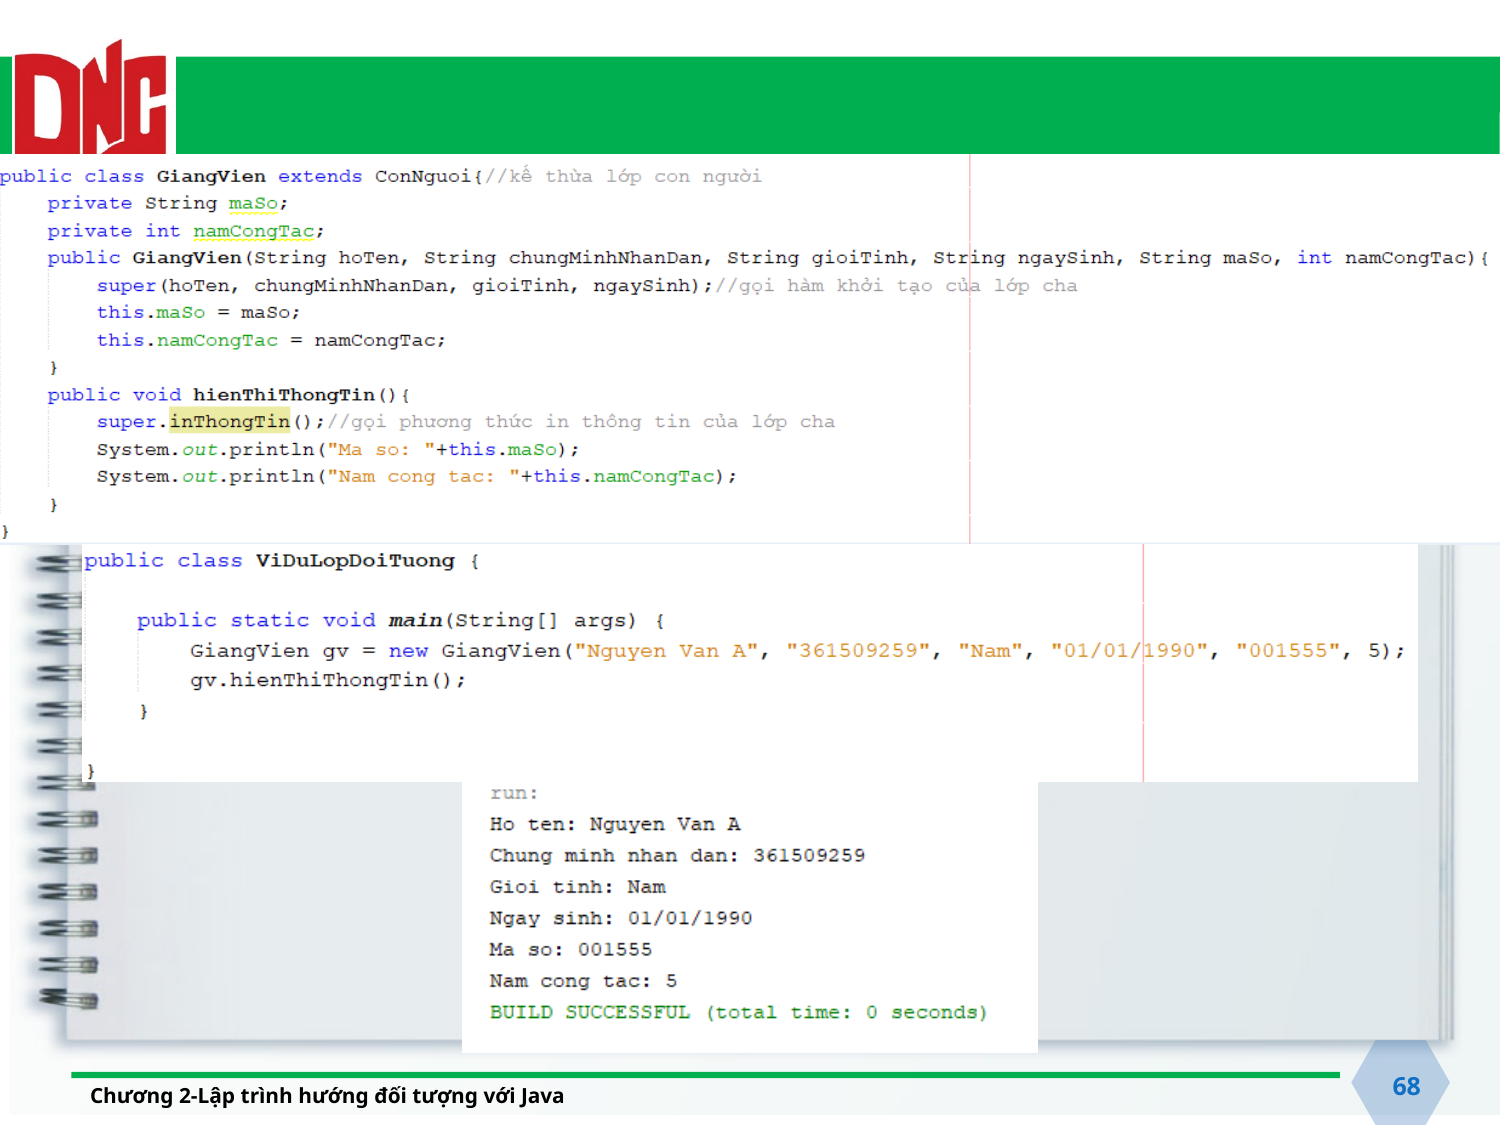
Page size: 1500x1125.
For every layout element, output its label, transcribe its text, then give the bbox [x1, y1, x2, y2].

picture [0, 37, 1500, 1115]
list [81, 544, 1419, 782]
slide_number Chương 2-Lập trình hướng đối tượng với Java [75, 1074, 713, 1116]
slide_number 68 [1350, 1062, 1436, 1104]
